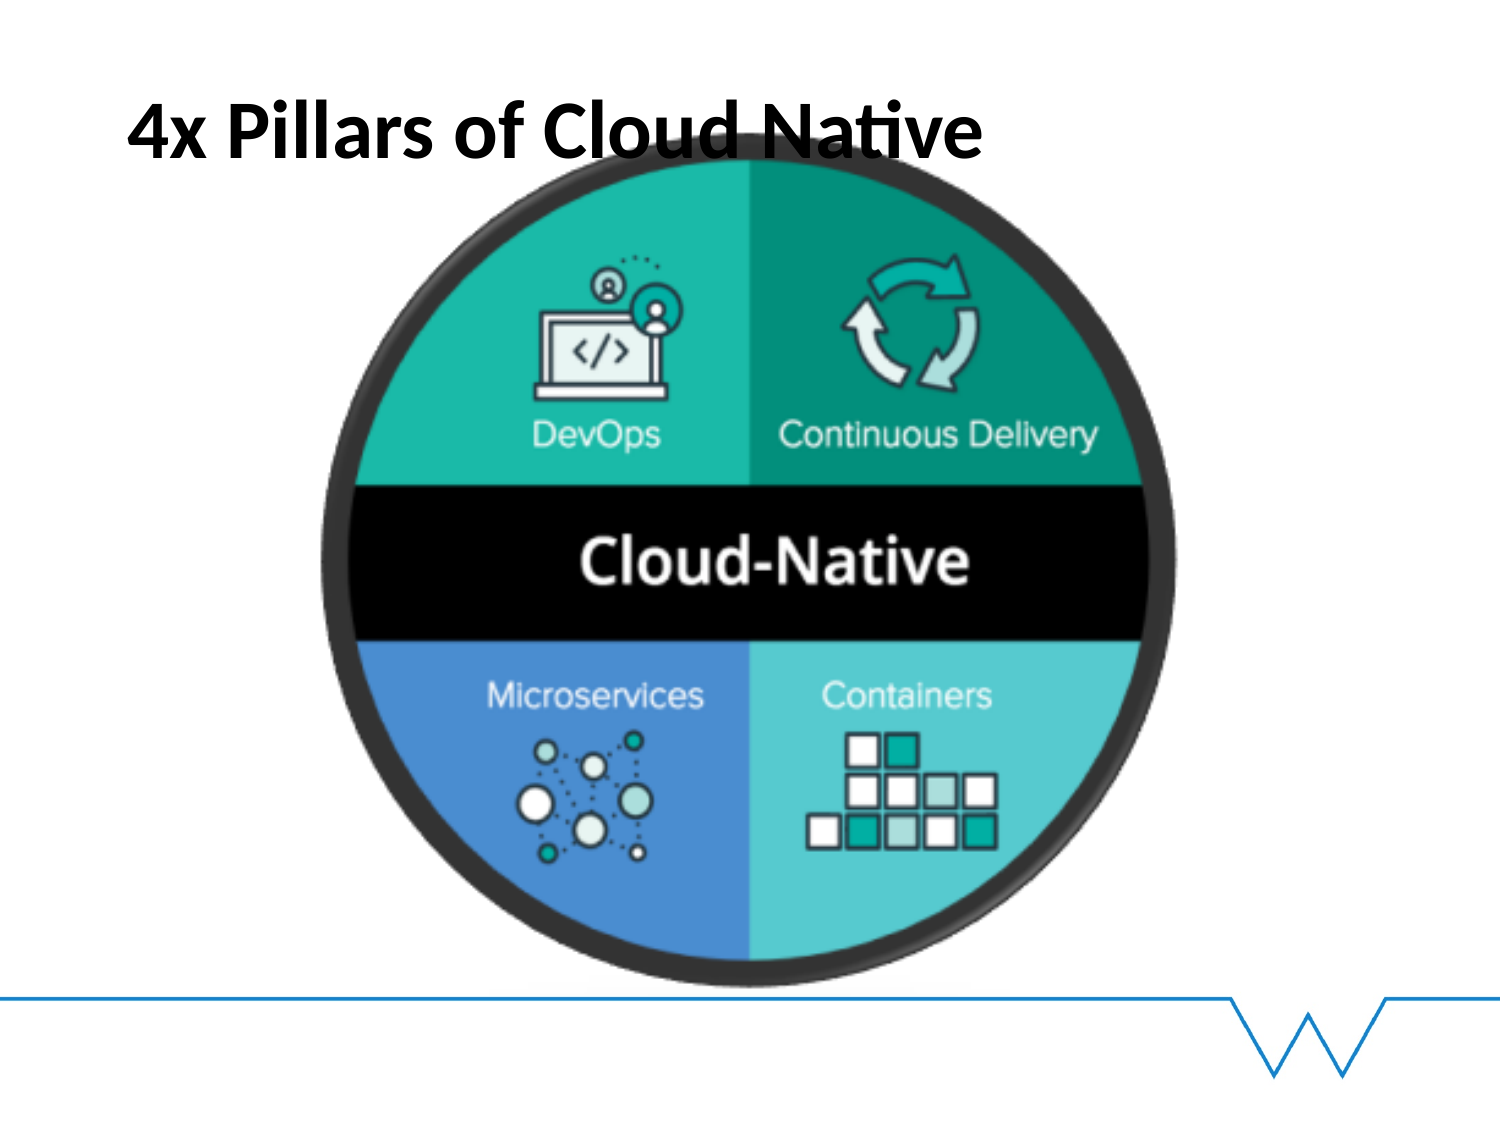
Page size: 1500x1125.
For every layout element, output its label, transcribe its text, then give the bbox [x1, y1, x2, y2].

title 4x Pillars of Cloud Native [112, 37, 1471, 213]
picture [0, 0, 1500, 1125]
